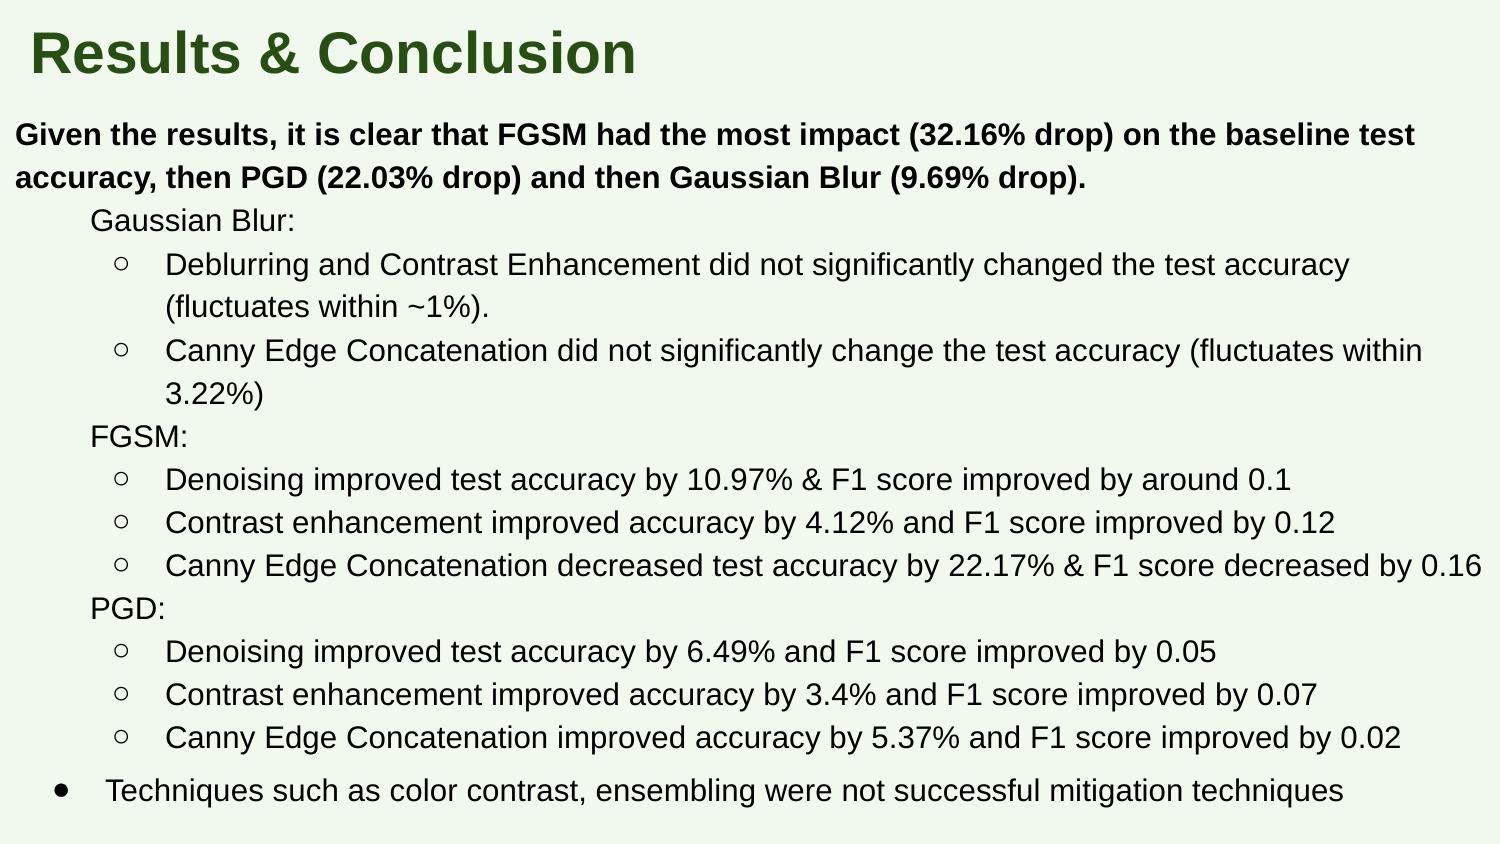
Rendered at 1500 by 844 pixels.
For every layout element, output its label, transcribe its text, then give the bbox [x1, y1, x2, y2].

title Results & Conclusion [15, 0, 1413, 93]
text_box Techniques such as color contrast, ensembling were not successful mitigation techniques [15, 754, 1453, 820]
text_box Given the results, it is clear that FGSM had the most impact (32.16% drop) on the baseline test accuracy, then PGD (22.03% drop) and then Gaussian Blur (9.69% drop). Gaussian Blur: Deblurring and Contrast Enhancement did not significantly changed the test accuracy (fluctuates within ~1%). Canny Edge Concatenation did not significantly change the test accuracy (fluctuates within 3.22%) FGSM: Denoising improved test accuracy by 10.97% & F1 score improved by around 0.1 Contrast enhancement improved accuracy by 4.12% and F1 score improved by 0.12 Canny Edge Concatenation decreased test accuracy by 22.17% & F1 score decreased by 0.16 PGD: Denoising improved test accuracy by 6.49% and F1 score improved by 0.05 Contrast enhancement improved accuracy by 3.4% and F1 score improved by 0.07 Canny Edge Concatenation improved accuracy by 5.37% and F1 score improved by 0.02 [0, 93, 1500, 755]
